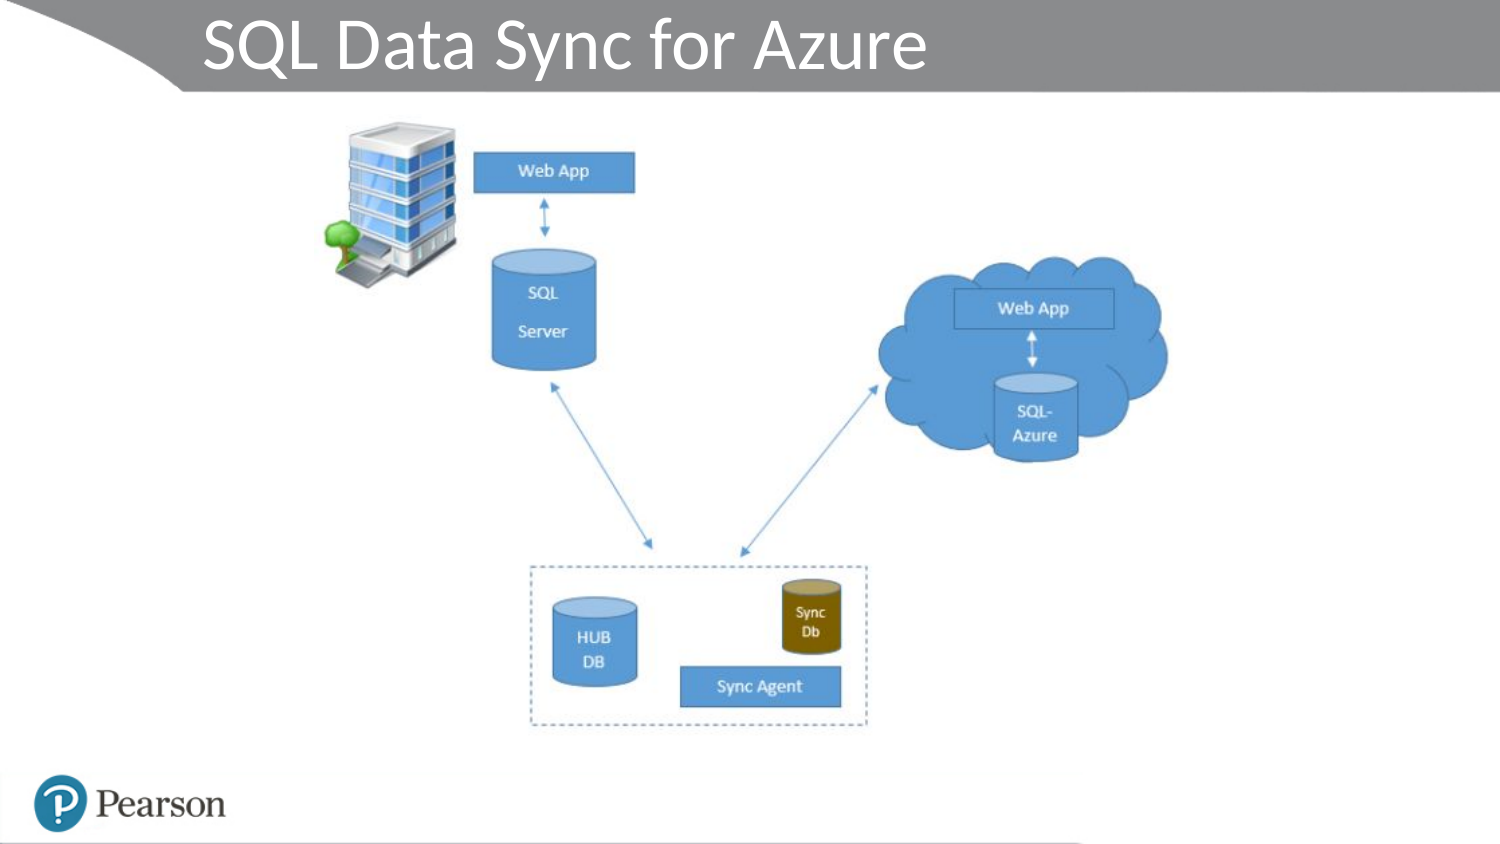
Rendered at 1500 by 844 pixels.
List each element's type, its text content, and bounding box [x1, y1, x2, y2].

picture [0, 0, 1500, 844]
title SQL Data Sync for Azure [187, 0, 1426, 79]
